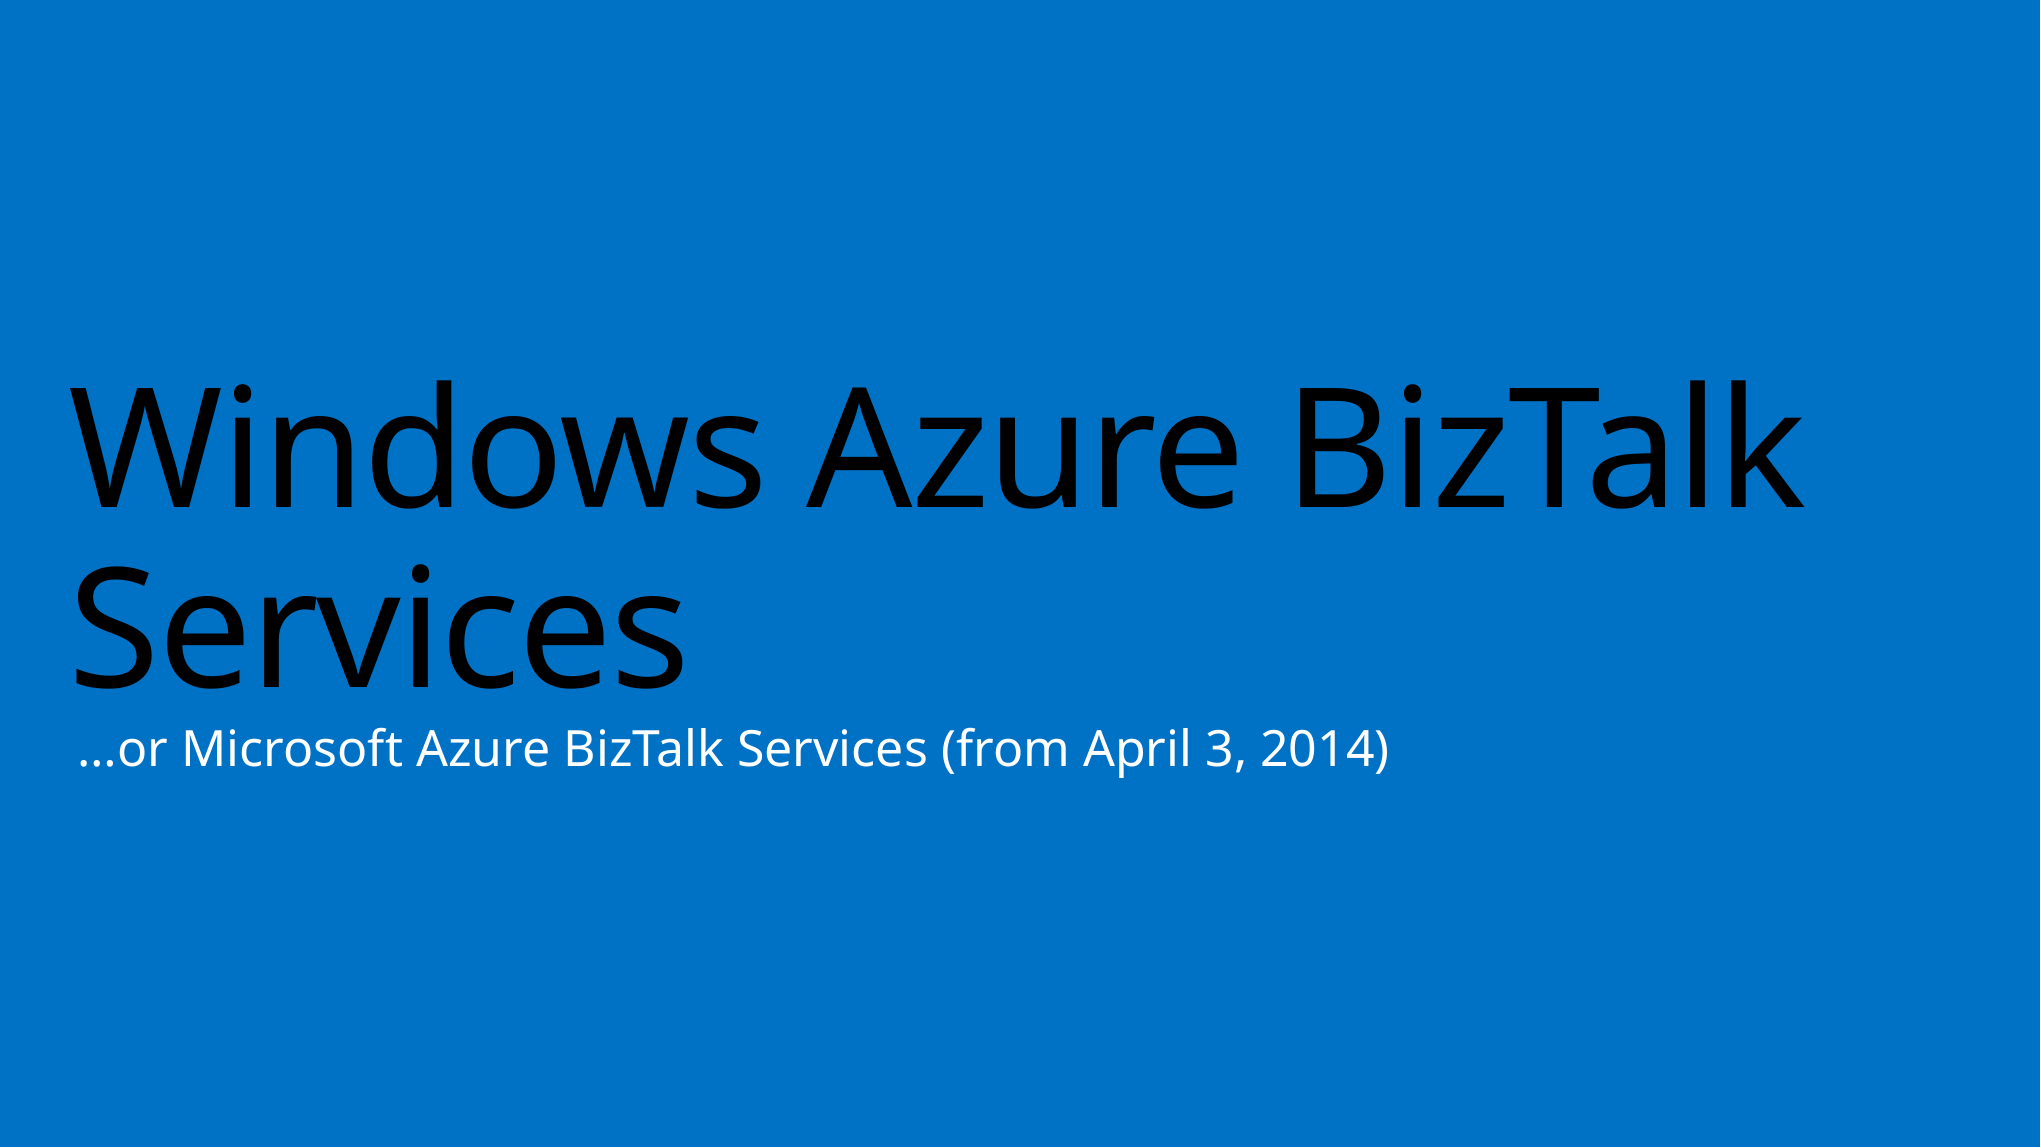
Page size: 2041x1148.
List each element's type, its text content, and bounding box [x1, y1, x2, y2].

title Windows Azure BizTalk Services [45, 348, 1996, 650]
text_box …or Microsoft Azure BizTalk Services (from April 3, 2014) [63, 715, 1823, 760]
